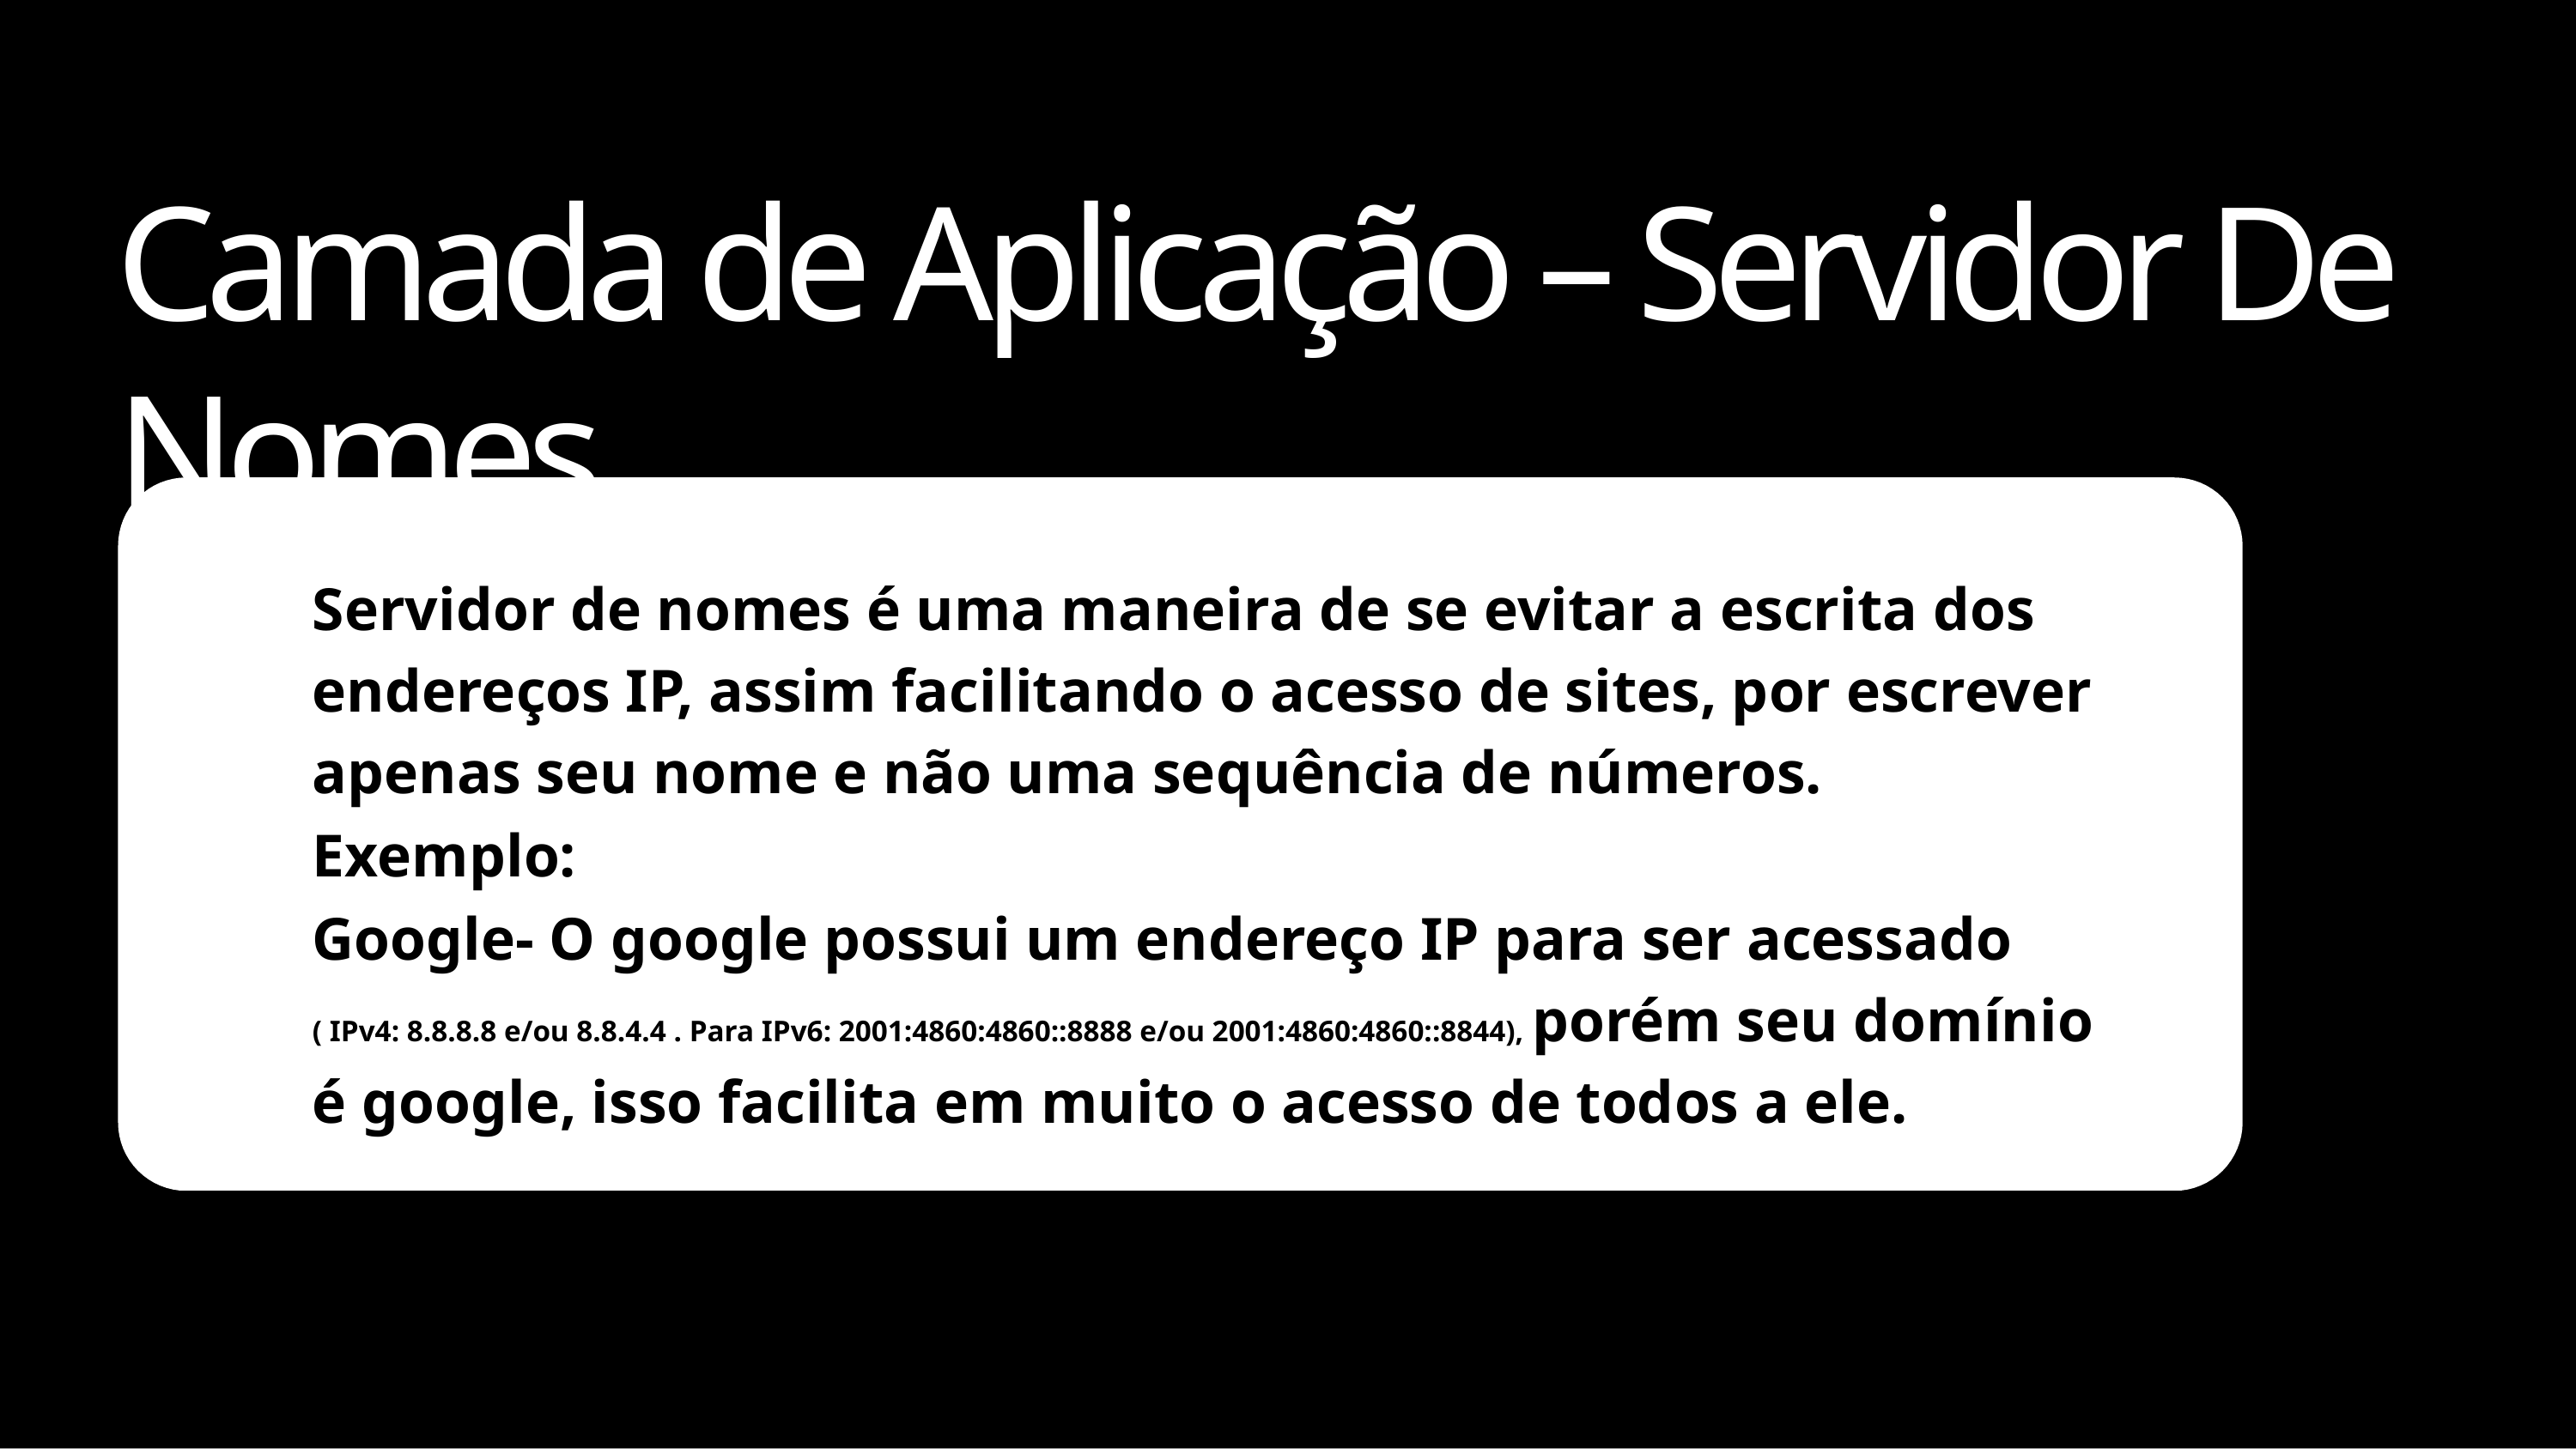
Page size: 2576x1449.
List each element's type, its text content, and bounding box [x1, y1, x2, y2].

title Camada de Aplicação – Servidor De Nomes [114, 161, 2530, 541]
text_box Servidor de nomes é uma maneira de se evitar a escrita dos endereços IP, assim facilitando o acesso de sites, por escrever apenas seu nome e não uma sequência de números. Exemplo: Google- O google possui um endereço IP para ser acessado ( IPv4: 8.8.8.8 e/ou 8.8.4.4 . Para IPv6: 2001:4860:4860::8888 e/ou 2001:4860:4860::8844), porém seu domínio é google, isso facilita em muito o acesso de todos a ele. [310, 559, 2104, 1136]
text_box [118, 541, 2243, 1191]
